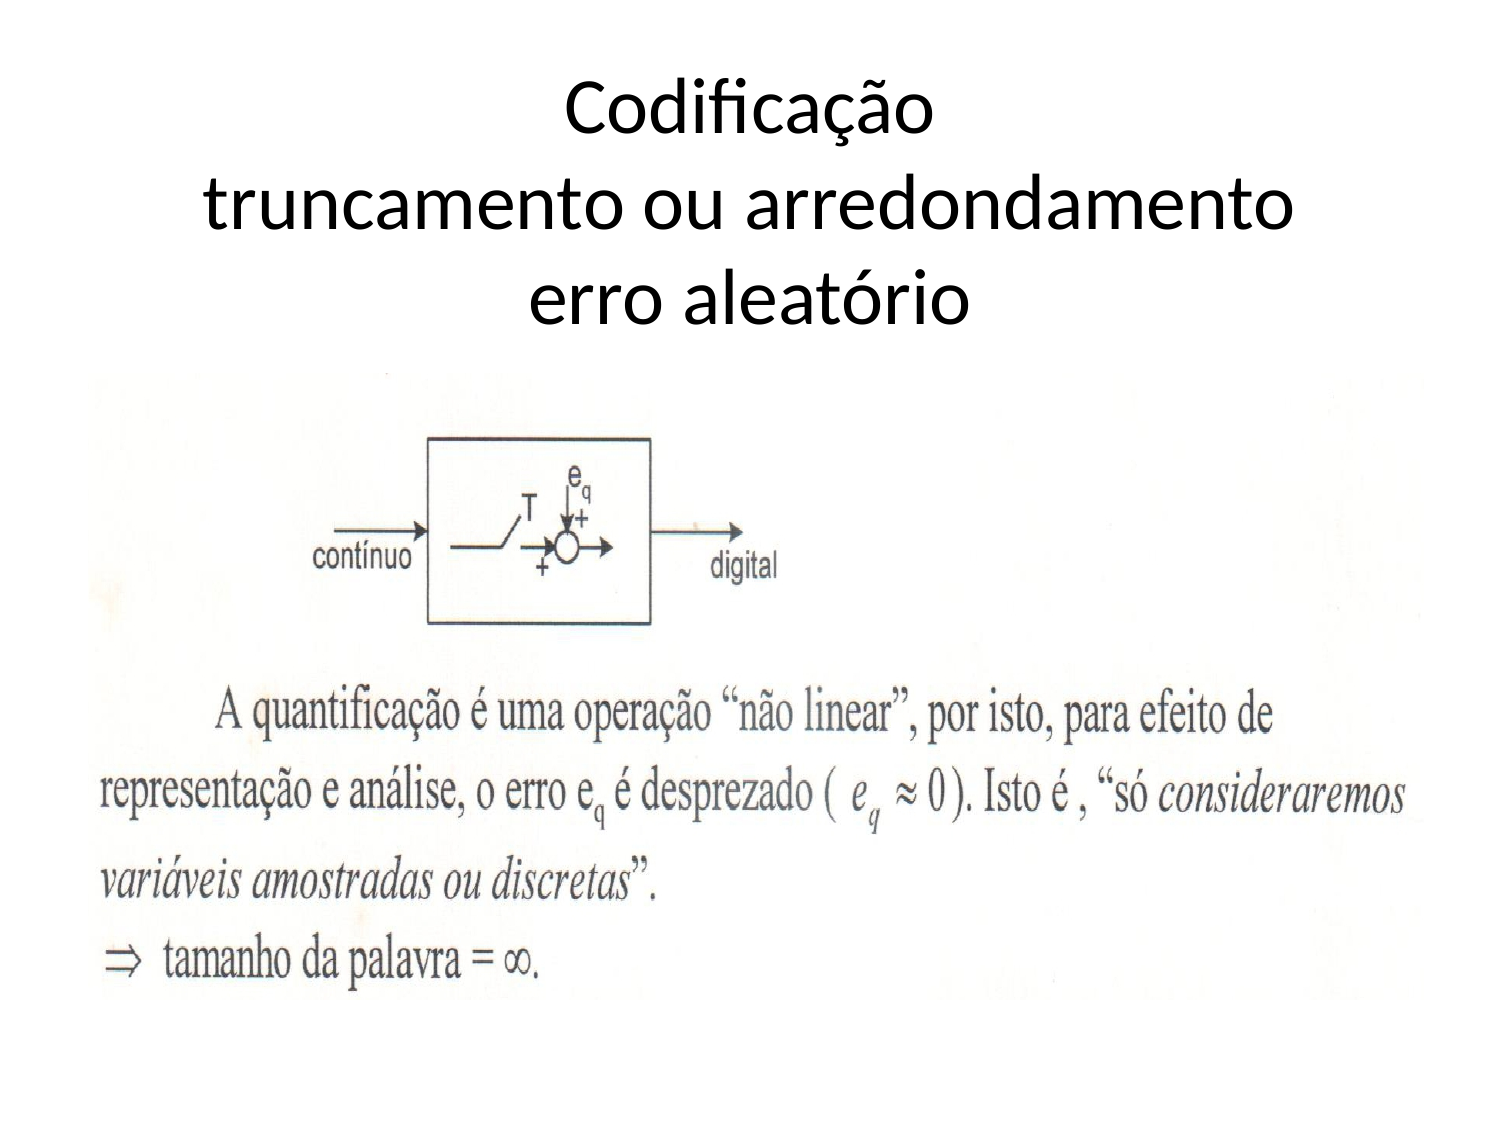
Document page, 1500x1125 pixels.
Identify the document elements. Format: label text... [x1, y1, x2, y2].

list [88, 373, 1424, 1000]
title Codificação truncamento ou arredondamento erro aleatório [75, 45, 1425, 350]
